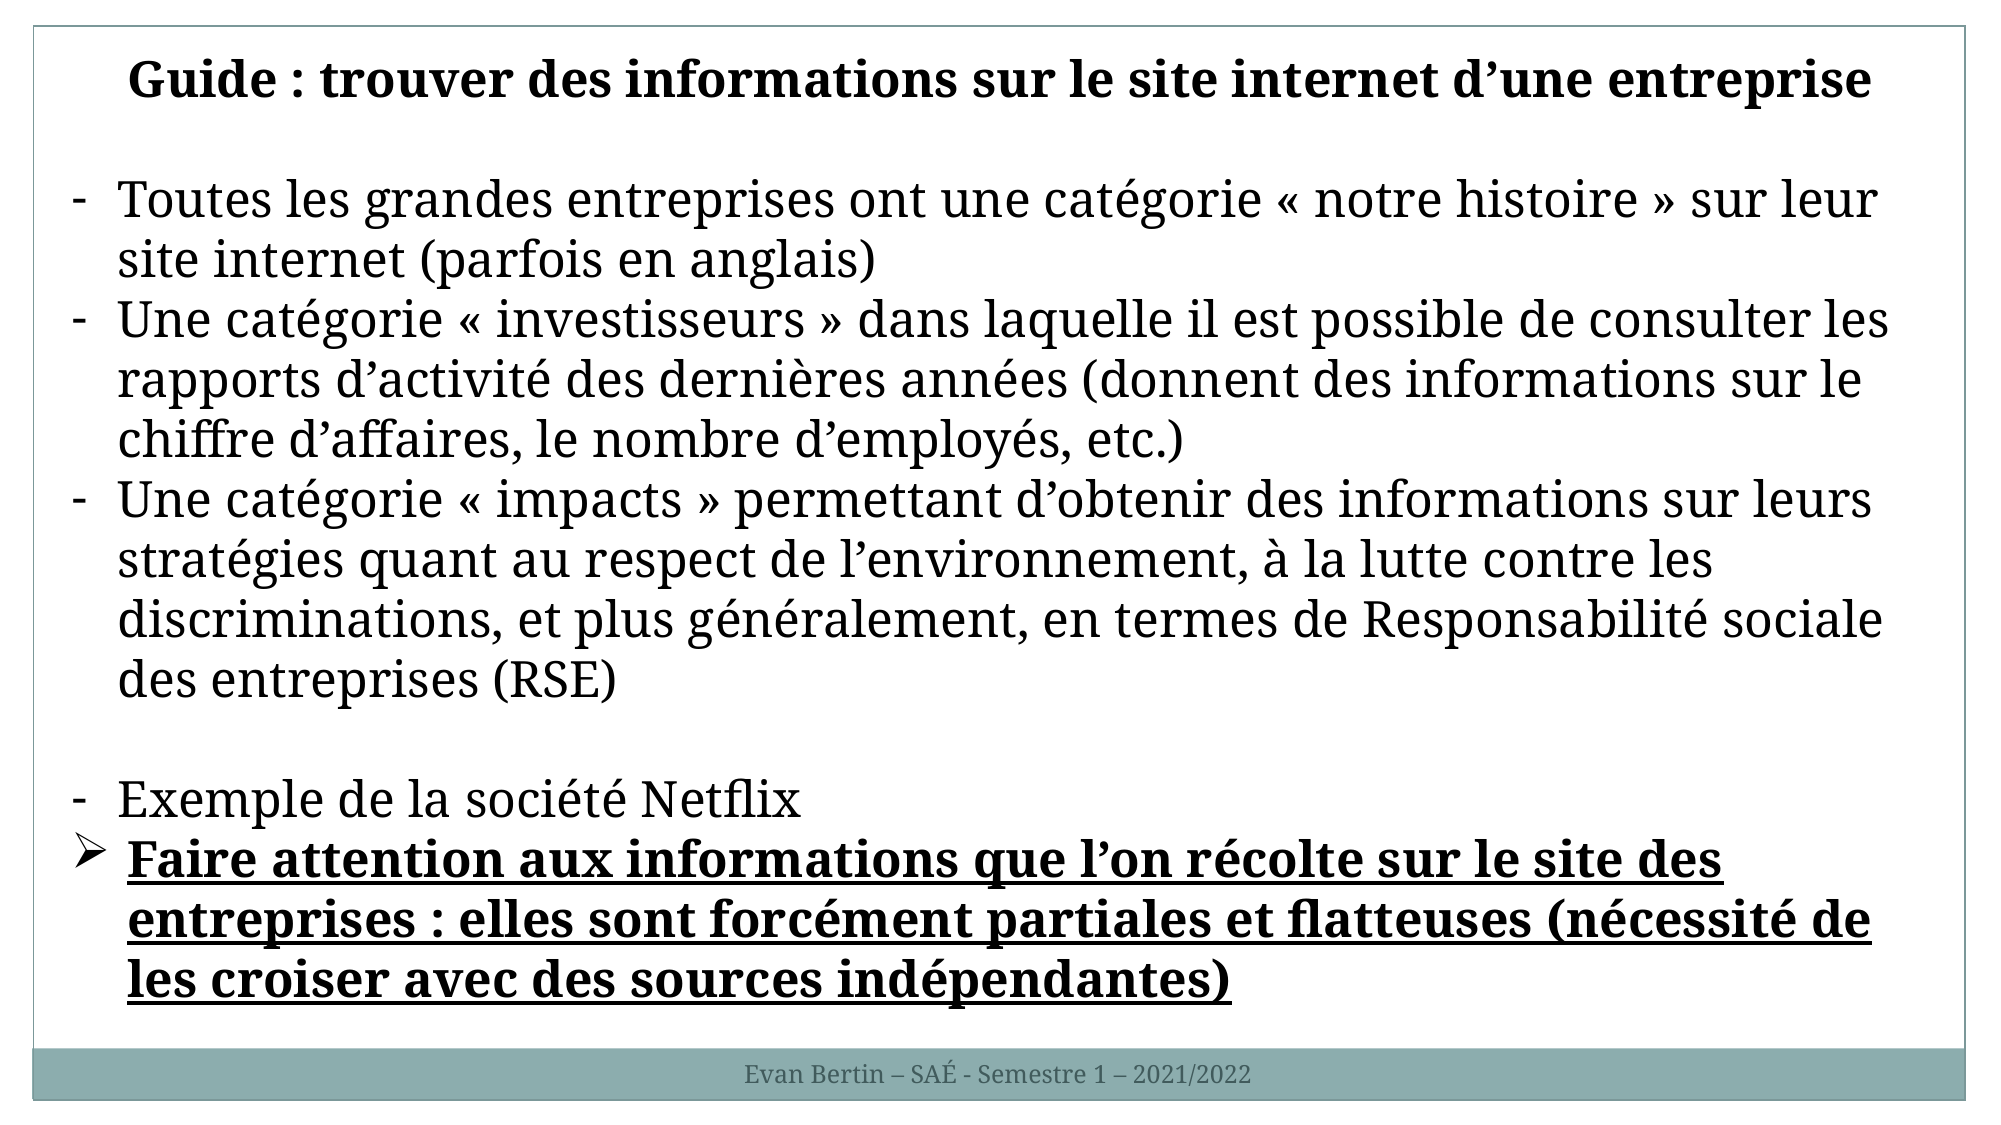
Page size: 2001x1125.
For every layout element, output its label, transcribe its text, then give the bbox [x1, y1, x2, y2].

text_box Guide : trouver des informations sur le site internet d’une entreprise Toutes les grandes entreprises ont une catégorie « notre histoire » sur leur site internet (parfois en anglais) Une catégorie « investisseurs » dans laquelle il est possible de consulter les rapports d’activité des dernières années (donnent des informations sur le chiffre d’affaires, le nombre d’employés, etc.) Une catégorie « impacts » permettant d’obtenir des informations sur leurs stratégies quant au respect de l’environnement, à la lutte contre les discriminations, et plus généralement, en termes de Responsabilité sociale des entreprises (RSE) Exemple de la société Netflix Faire attention aux informations que l’on récolte sur le site des entreprises : elles sont forcément partiales et flatteuses (nécessité de les croiser avec des sources indépendantes) [56, 39, 1945, 1060]
footer Evan Bertin – SAÉ - Semestre 1 – 2021/2022 [300, 1060, 1697, 1112]
